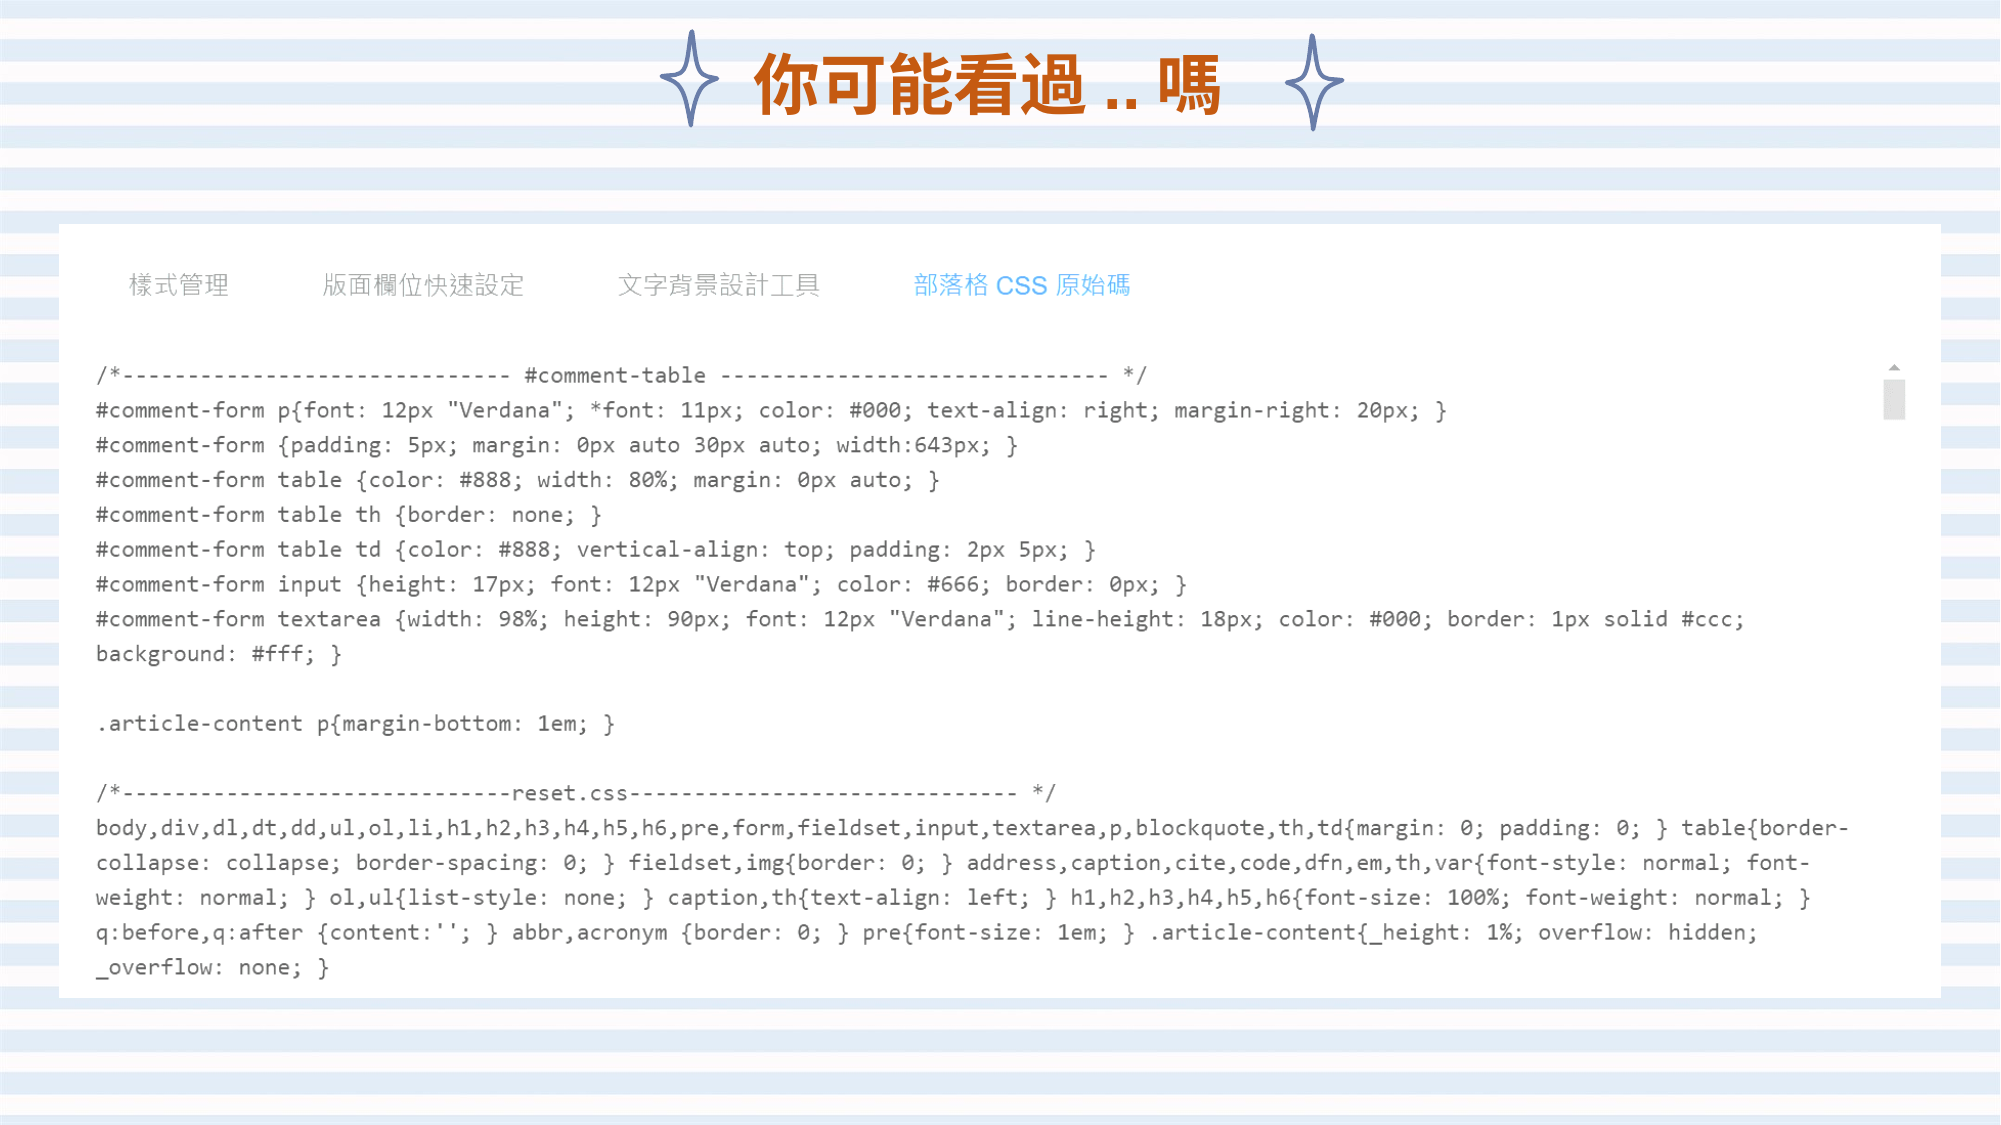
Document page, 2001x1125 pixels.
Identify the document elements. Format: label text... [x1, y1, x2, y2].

text_box 你可能看過..嗎 [717, 35, 1260, 131]
text_box [1284, 33, 1345, 132]
picture [0, 0, 2001, 1125]
text_box [659, 29, 717, 128]
